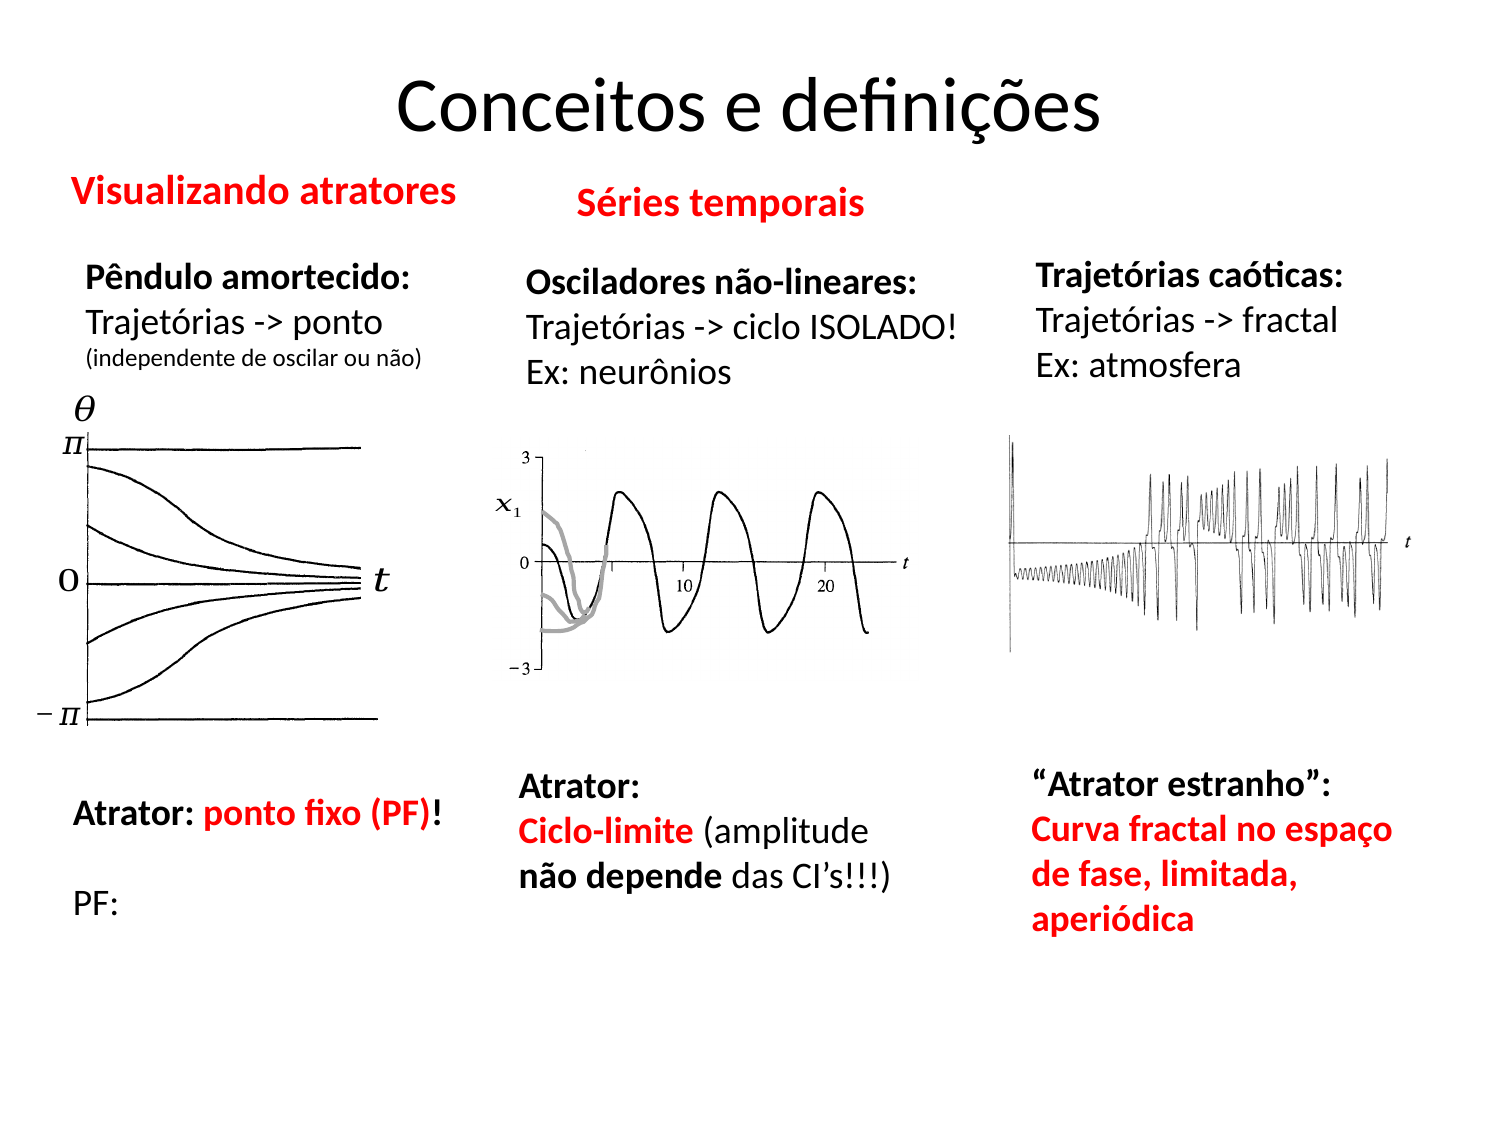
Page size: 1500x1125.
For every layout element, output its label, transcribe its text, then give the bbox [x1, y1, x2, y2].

picture [992, 428, 1418, 656]
text_box “Atrator estranho”: Curva fractal no espaço de fase, limitada, aperiódica [1016, 752, 1444, 947]
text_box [33, 391, 393, 734]
text_box Osciladores não-lineares: Trajetórias -> ciclo ISOLADO! Ex: neurônios [511, 249, 974, 400]
text_box Atrator: Ciclo-limite (amplitude não depende das CI’s!!!) [503, 753, 932, 904]
title Conceitos e definições [75, 45, 1425, 155]
text_box Séries temporais [561, 167, 932, 233]
text_box Trajetórias caóticas: Trajetórias -> fractal Ex: atmosfera [1020, 243, 1360, 393]
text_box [492, 437, 919, 681]
text_box Visualizando atratores [56, 155, 493, 220]
text_box Pêndulo amortecido: Trajetórias -> ponto (independente de oscilar ou não) [70, 244, 438, 379]
